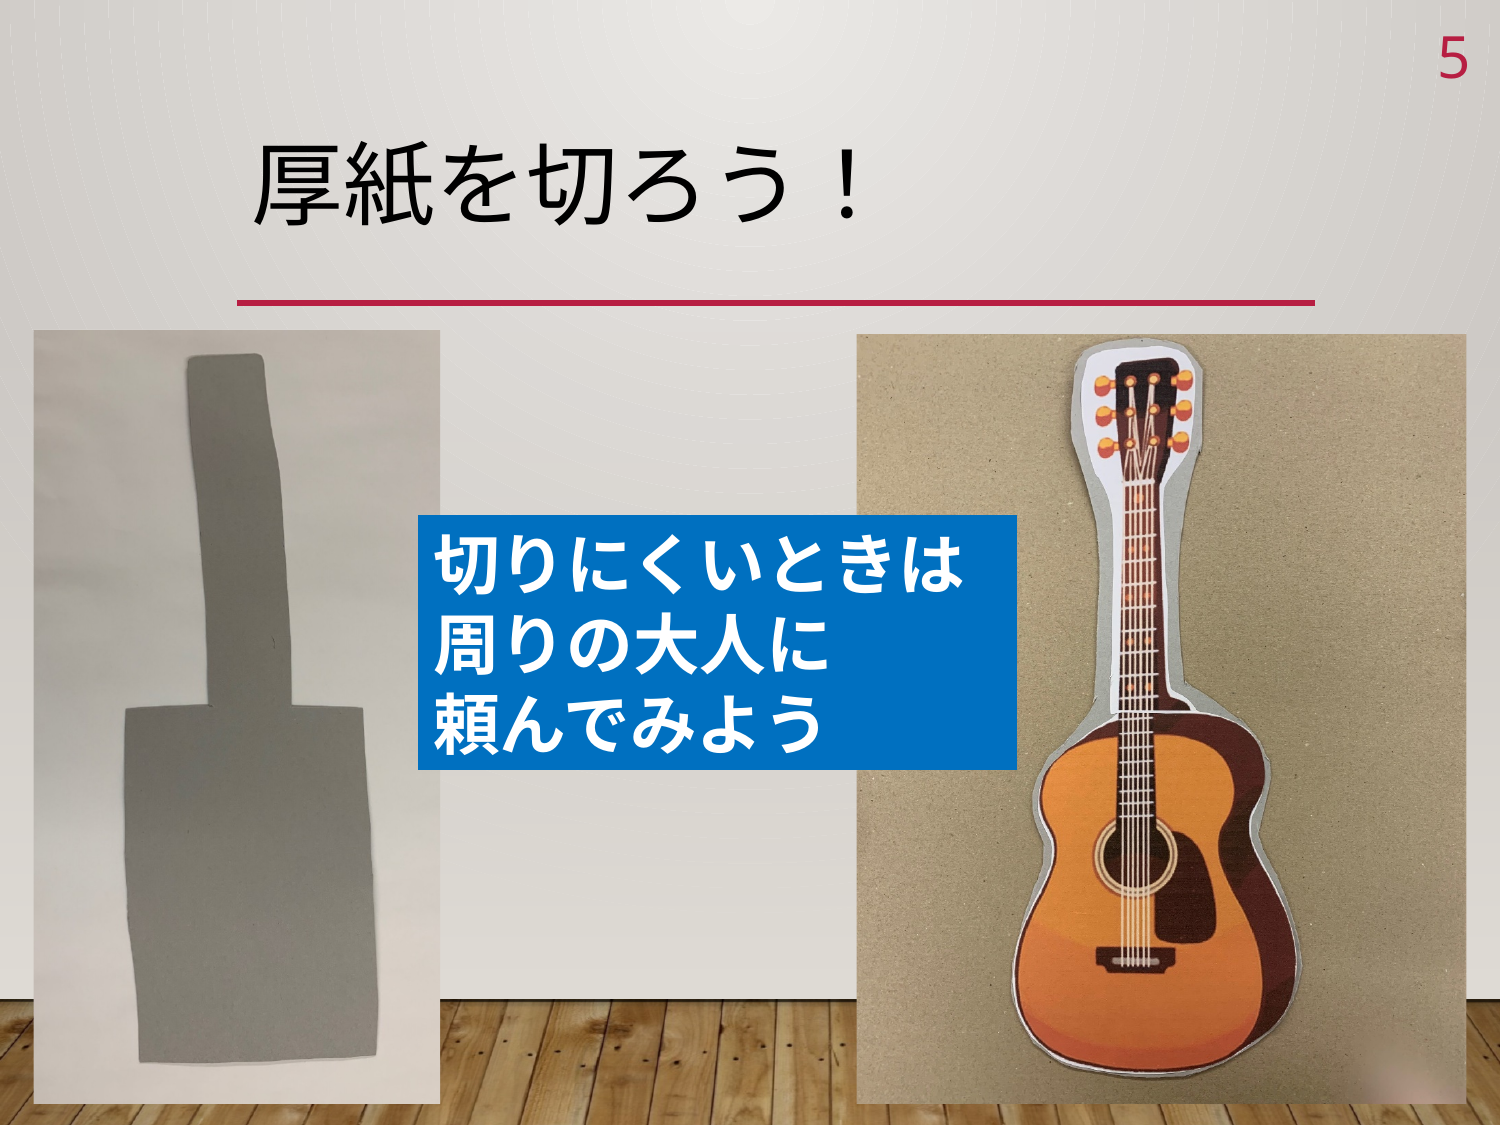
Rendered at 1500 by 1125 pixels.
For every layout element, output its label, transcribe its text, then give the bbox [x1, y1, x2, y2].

text_box 切りにくいときは周りの大人に 頼んでみよう [624, 515, 856, 770]
slide_number 4 [1355, 12, 1486, 96]
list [0, 513, 624, 921]
title 厚紙を切ろう！ [236, 131, 1315, 305]
picture [0, 333, 1500, 1125]
picture [33, 331, 441, 513]
